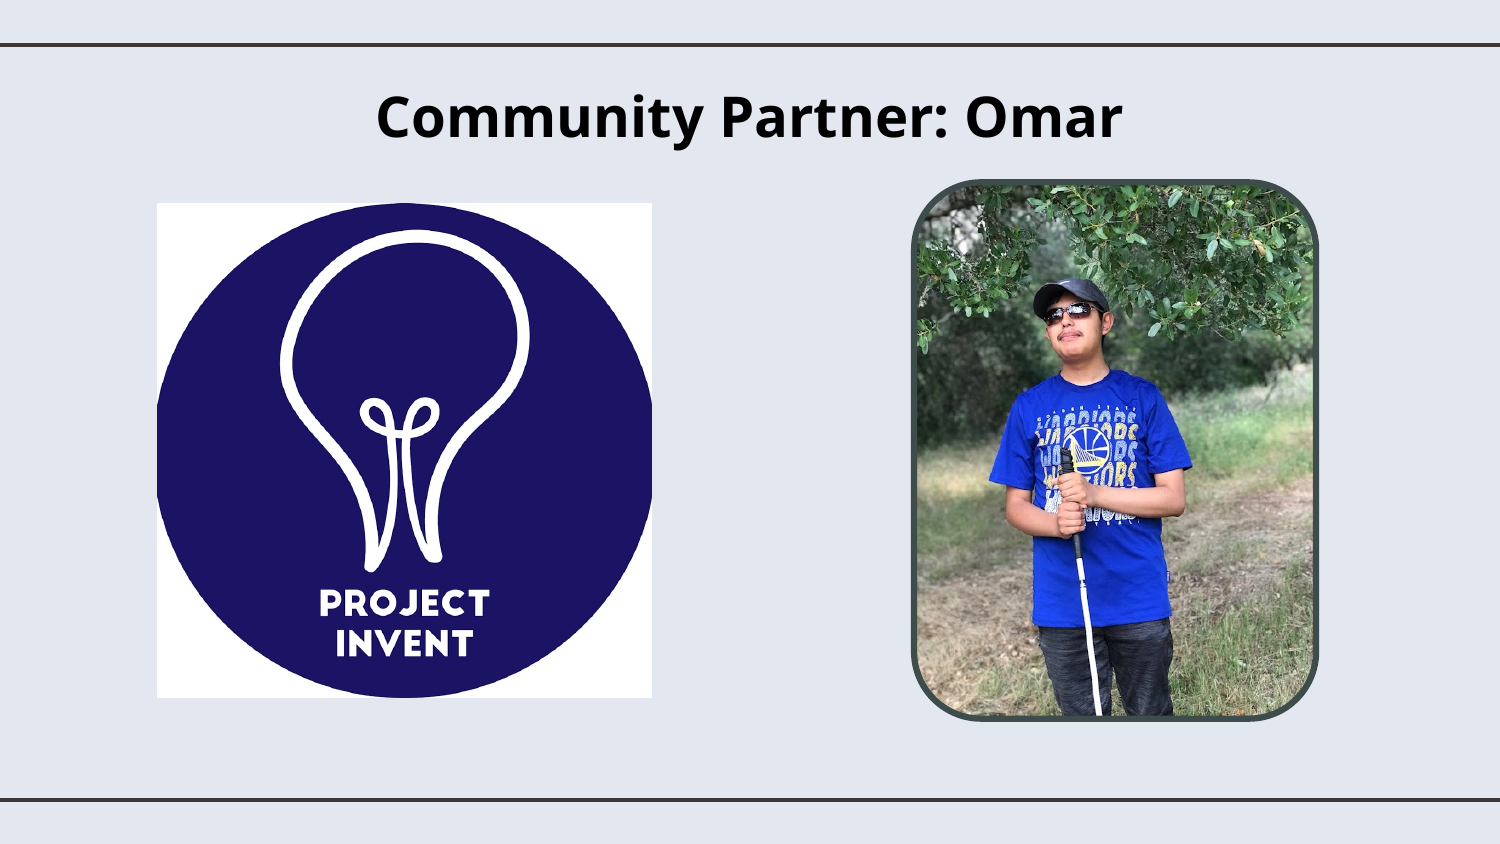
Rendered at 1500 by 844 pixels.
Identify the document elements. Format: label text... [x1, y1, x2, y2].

picture [156, 203, 652, 698]
text_box Community Partner: Omar [307, 66, 1193, 183]
picture [913, 182, 1317, 719]
